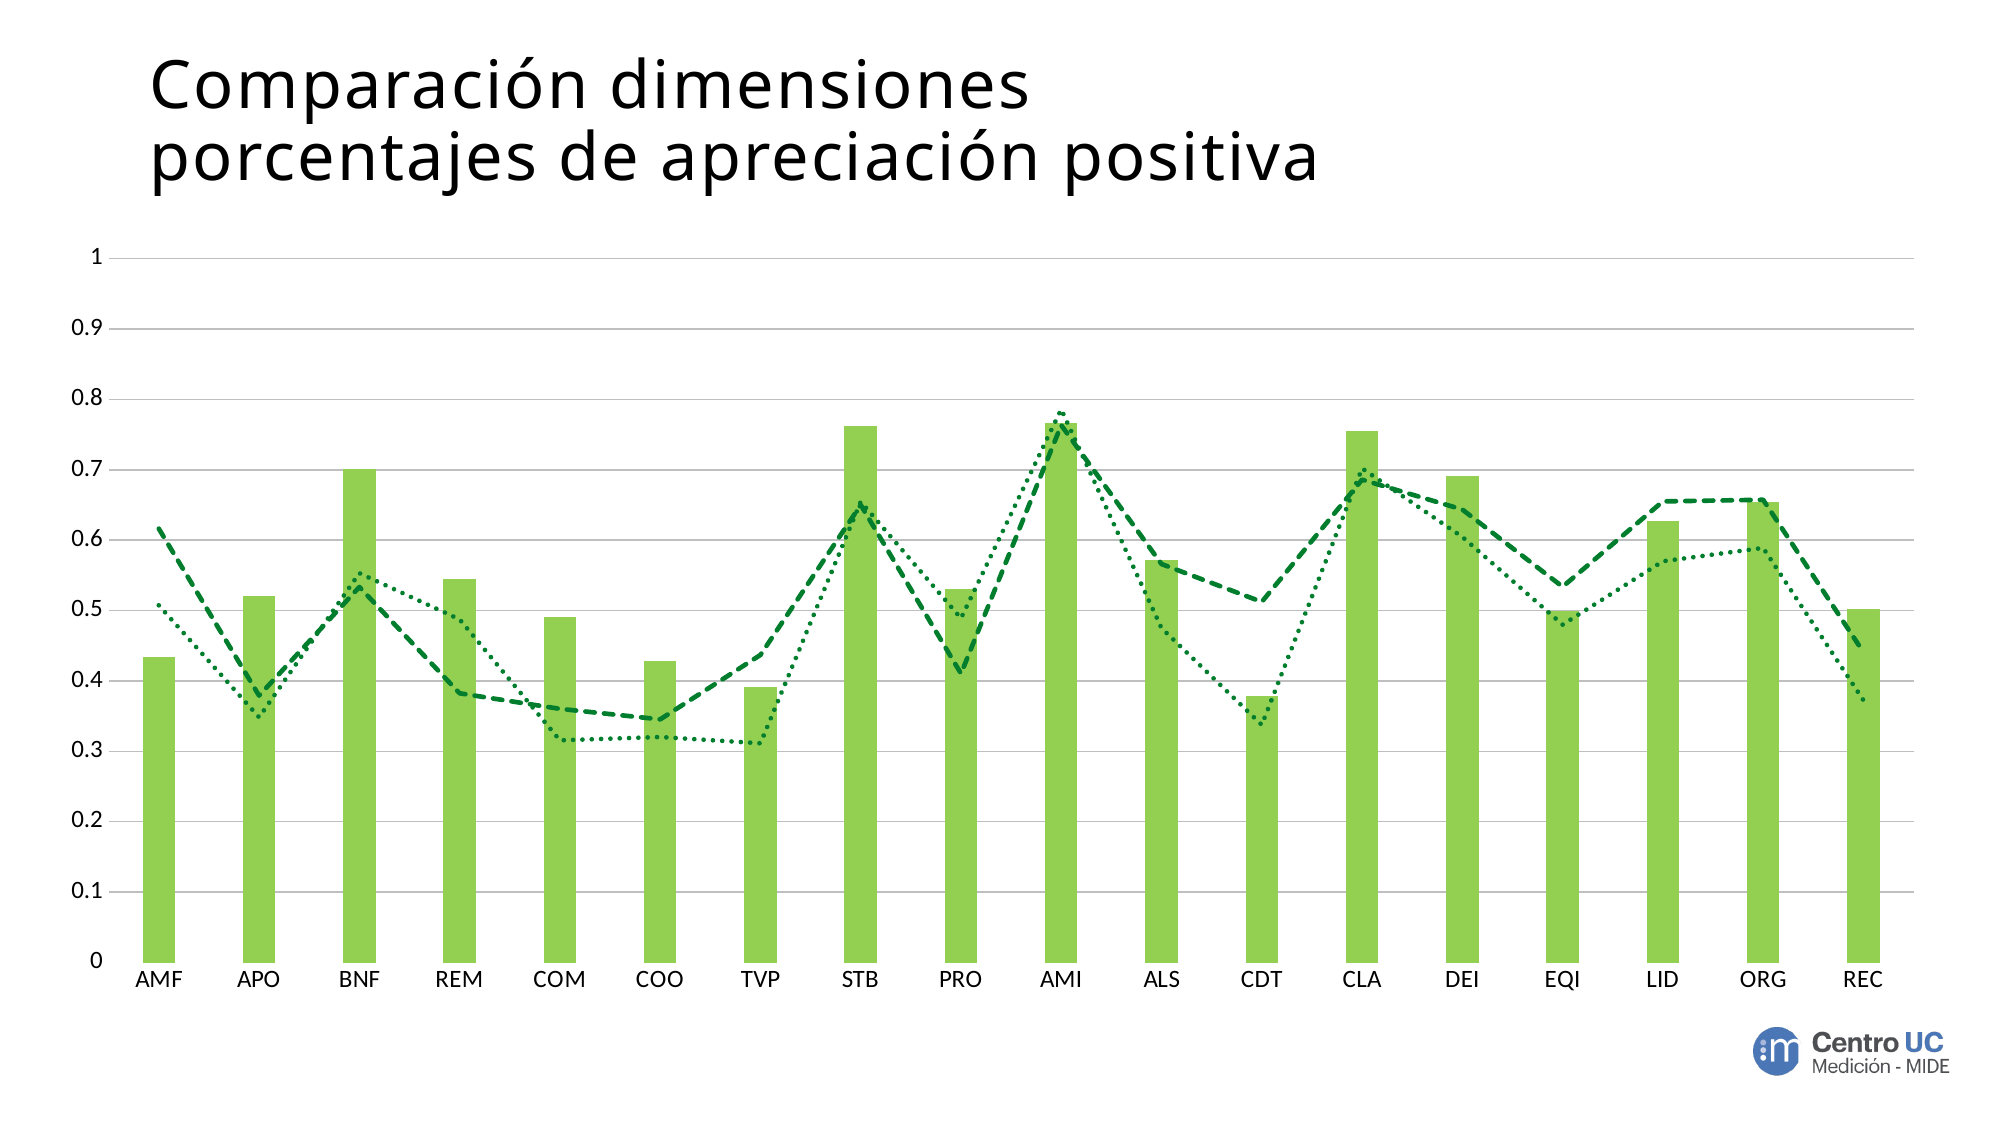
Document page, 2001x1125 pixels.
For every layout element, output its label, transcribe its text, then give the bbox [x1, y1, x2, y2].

title Comparación dimensiones porcentajes de apreciación positiva [149, 42, 1816, 203]
chart [33, 230, 1952, 1010]
picture [1753, 1025, 1951, 1077]
